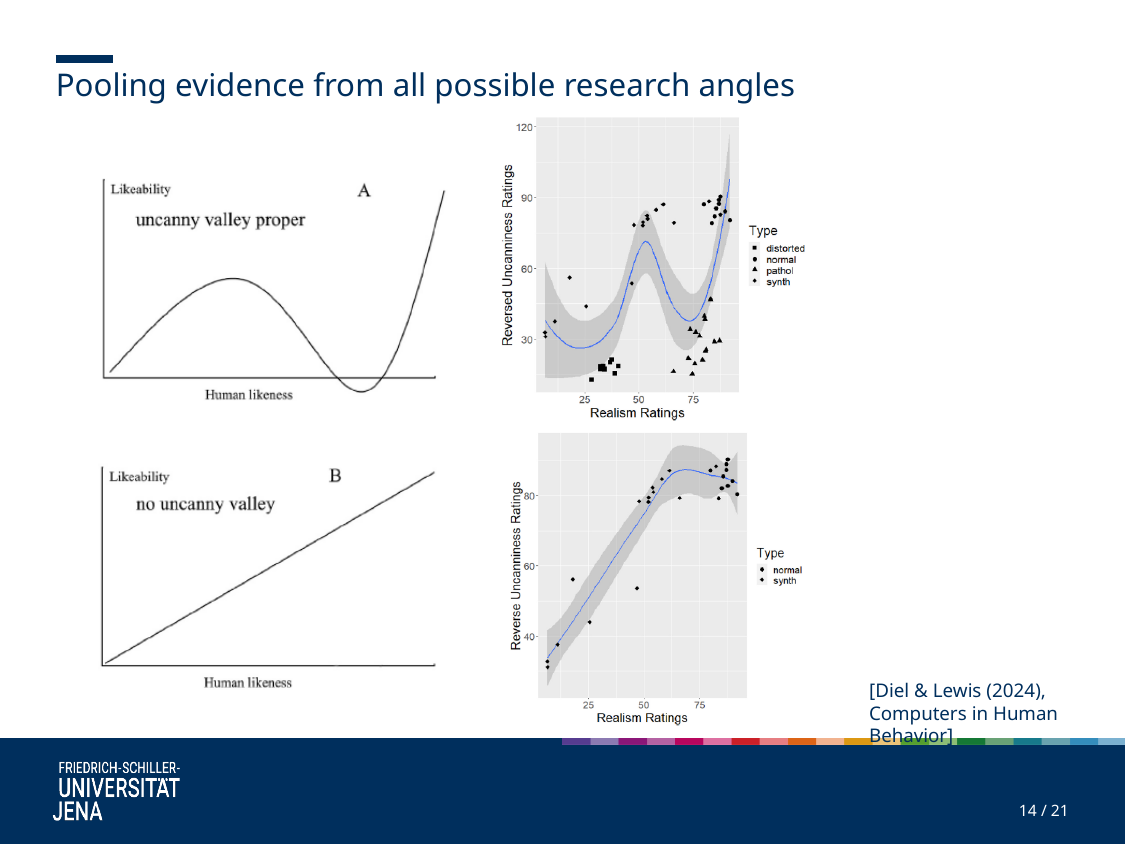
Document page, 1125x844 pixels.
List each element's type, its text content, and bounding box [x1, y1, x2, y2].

text_box Pooling evidence from all possible research angles [54, 63, 856, 112]
picture [51, 755, 181, 827]
picture [496, 111, 814, 729]
picture [90, 450, 456, 691]
picture [562, 738, 854, 745]
picture [90, 174, 456, 407]
picture [1118, 738, 1125, 745]
text_box [Diel & Lewis (2024), Computers in Human Behavior] [854, 671, 1118, 754]
